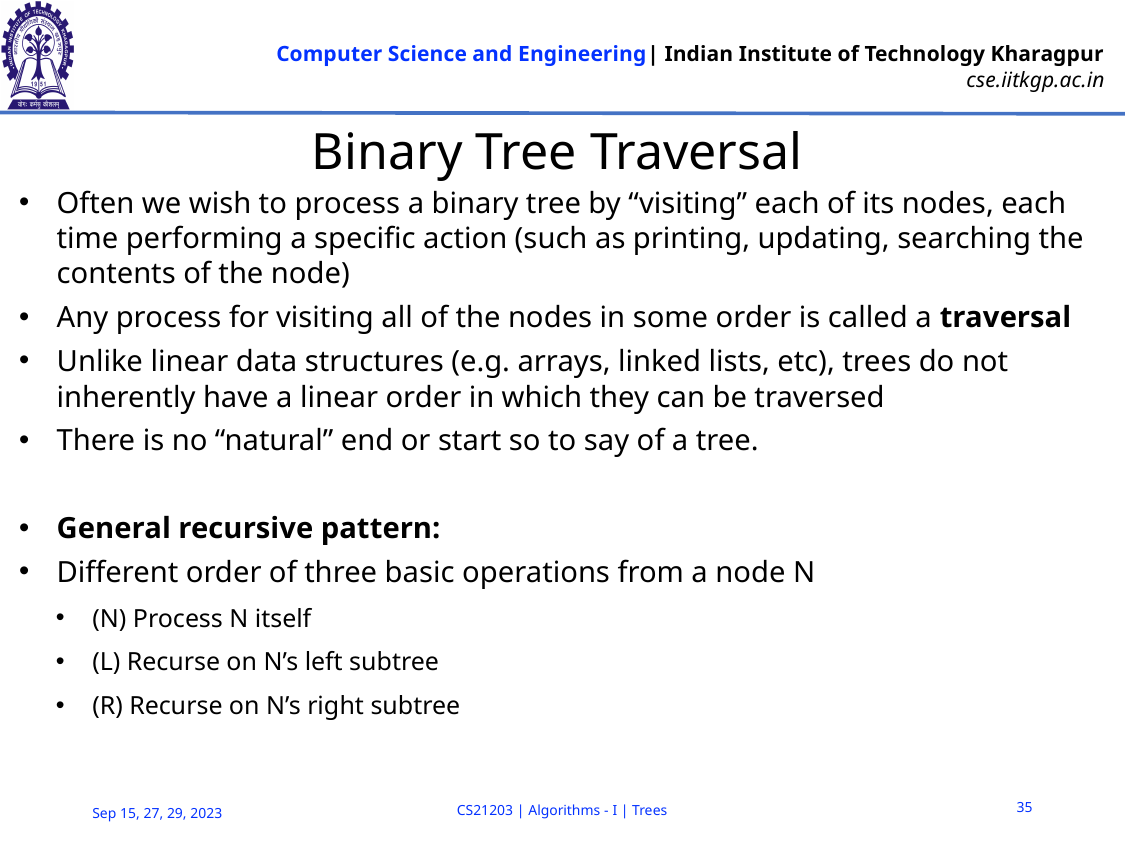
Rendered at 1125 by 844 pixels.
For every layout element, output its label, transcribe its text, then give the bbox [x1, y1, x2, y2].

text_box Often we wish to process a binary tree by “visiting” each of its nodes, each time performing a specific action (such as printing, updating, searching the contents of the node) Any process for visiting all of the nodes in some order is called a traversal Unlike linear data structures (e.g. arrays, linked lists, etc), trees do not inherently have a linear order in which they can be traversed There is no “natural” end or start so to say of a tree. General recursive pattern: Different order of three basic operations from a node N (N) Process N itself (L) Recurse on N’s left subtree (R) Recurse on N’s right subtree [4, 176, 1111, 786]
footer CS21203 | Algorithms - I | Trees [185, 787, 940, 833]
slide_number 35 [992, 786, 1048, 831]
picture [1, 1, 74, 110]
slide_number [77, 798, 274, 844]
title Binary Tree Traversal [35, 78, 1078, 176]
